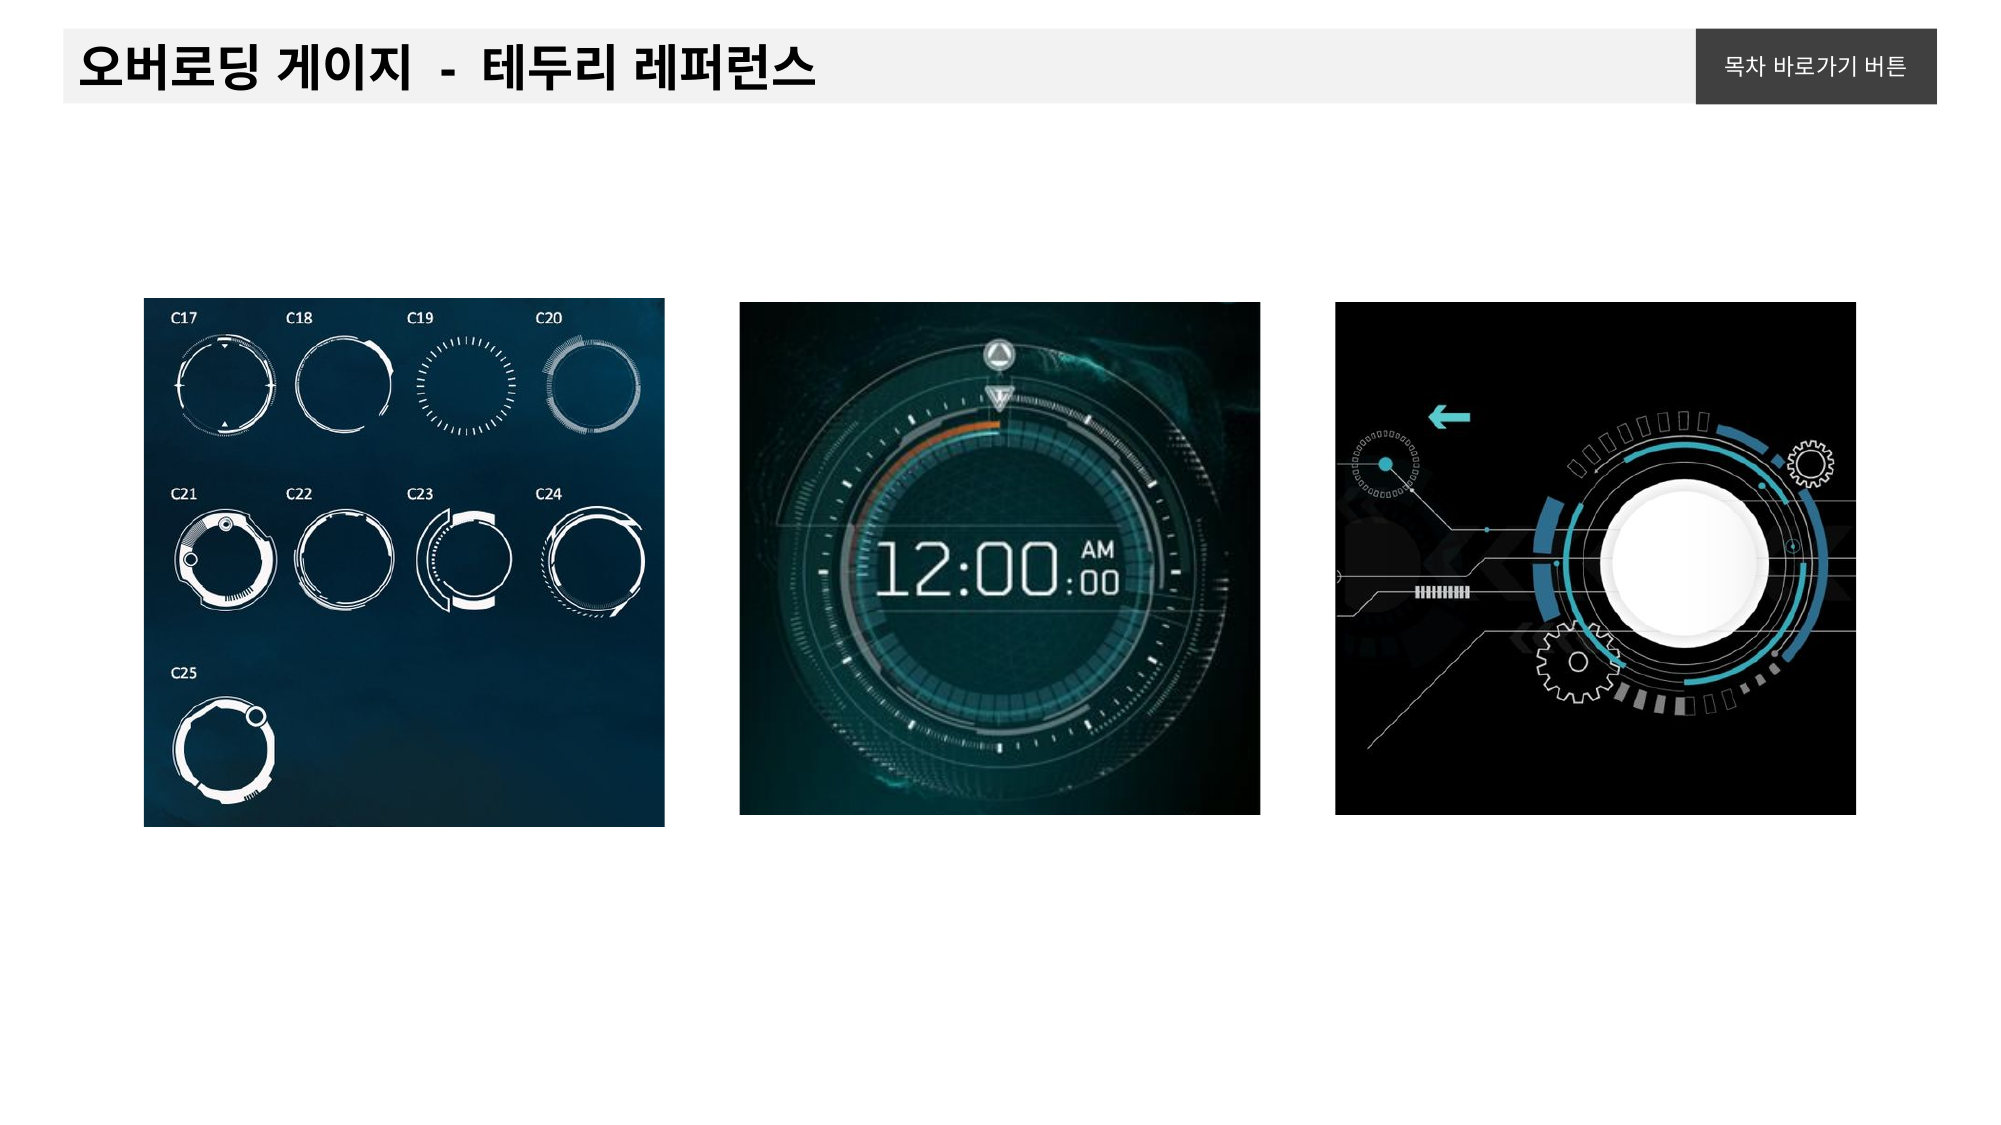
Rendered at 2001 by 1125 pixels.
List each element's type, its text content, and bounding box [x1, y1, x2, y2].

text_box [143, 298, 1857, 827]
text_box 오버로딩 게이지 - 테두리 레퍼런스 [63, 28, 1695, 104]
text_box 목차 바로가기 버튼 [1695, 28, 1938, 105]
